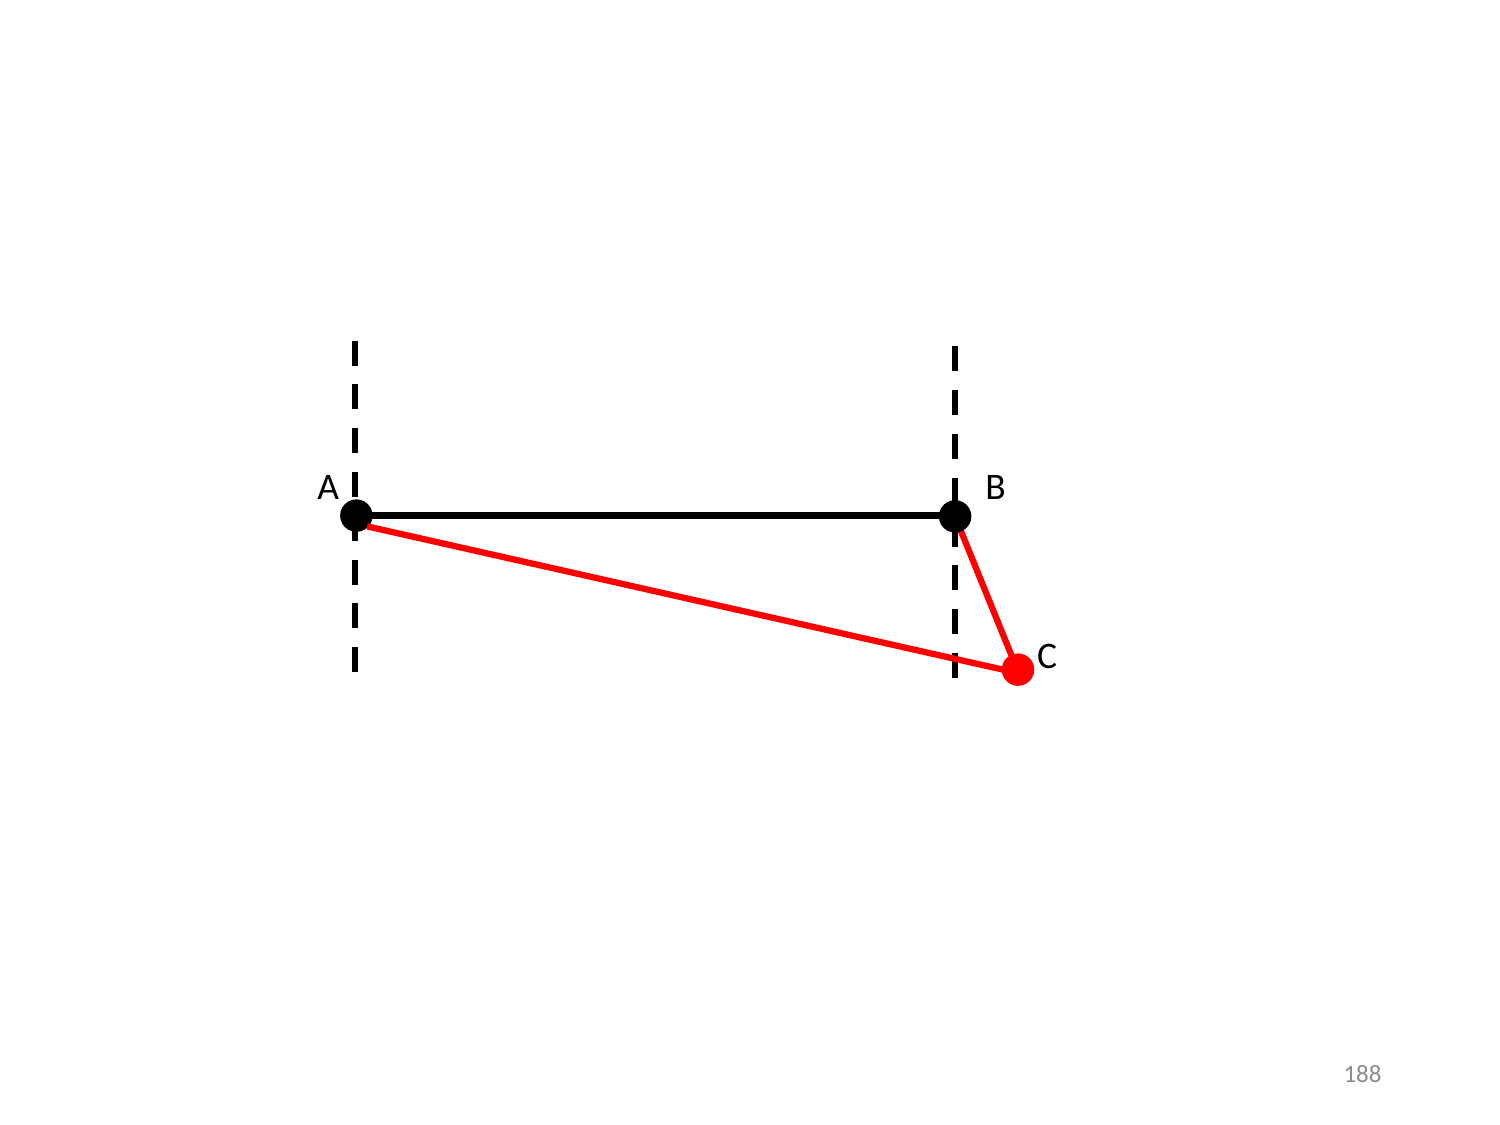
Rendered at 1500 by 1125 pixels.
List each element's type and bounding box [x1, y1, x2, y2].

slide_number [1059, 1042, 1397, 1103]
text_box [302, 340, 1073, 686]
